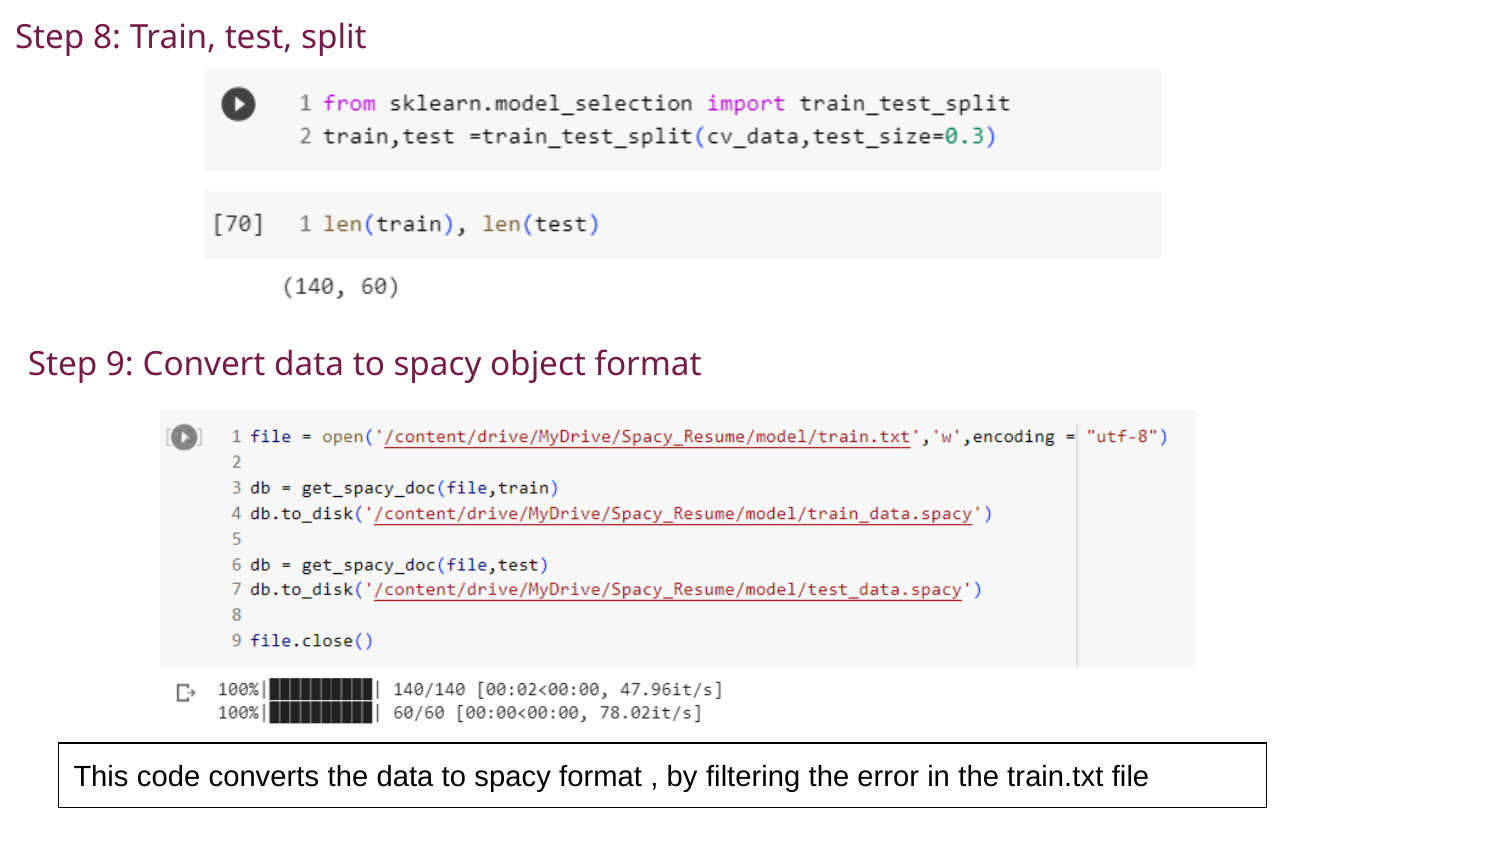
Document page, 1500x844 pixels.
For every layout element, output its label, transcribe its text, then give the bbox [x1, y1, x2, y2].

picture [194, 59, 1162, 328]
picture [160, 408, 1196, 732]
text_box This code converts the data to spacy format , by filtering the error in the train.txt file [58, 742, 1267, 808]
text_box Step 9: Convert data to spacy object format [12, 326, 1370, 397]
text_box Step 8: Train, test, split [0, 0, 1357, 70]
